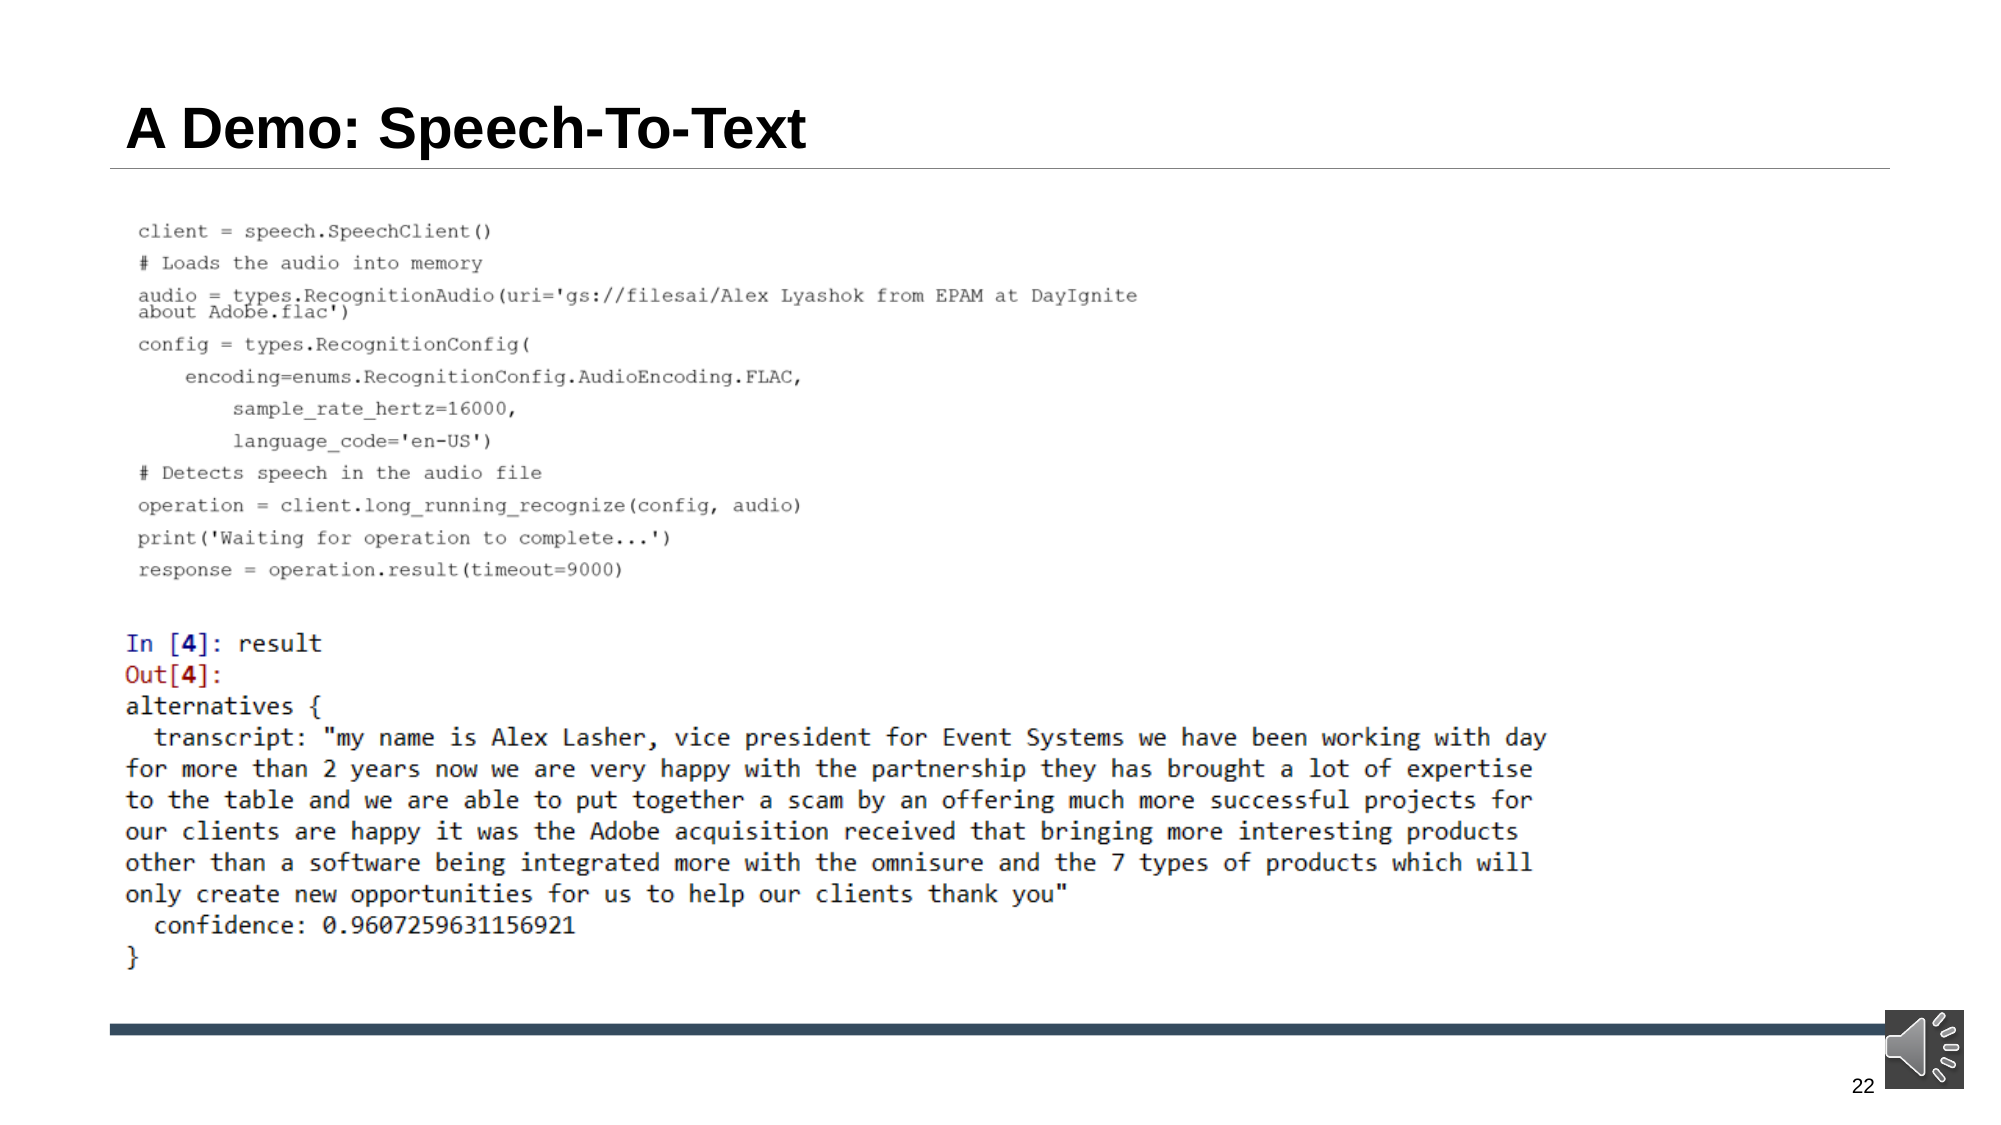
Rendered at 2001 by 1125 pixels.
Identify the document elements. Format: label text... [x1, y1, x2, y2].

picture [1884, 1009, 1965, 1090]
picture [96, 605, 1560, 988]
slide_number 22 [1412, 1068, 1890, 1103]
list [109, 202, 1205, 605]
title A Demo: Speech-To-Text [109, 0, 1890, 169]
